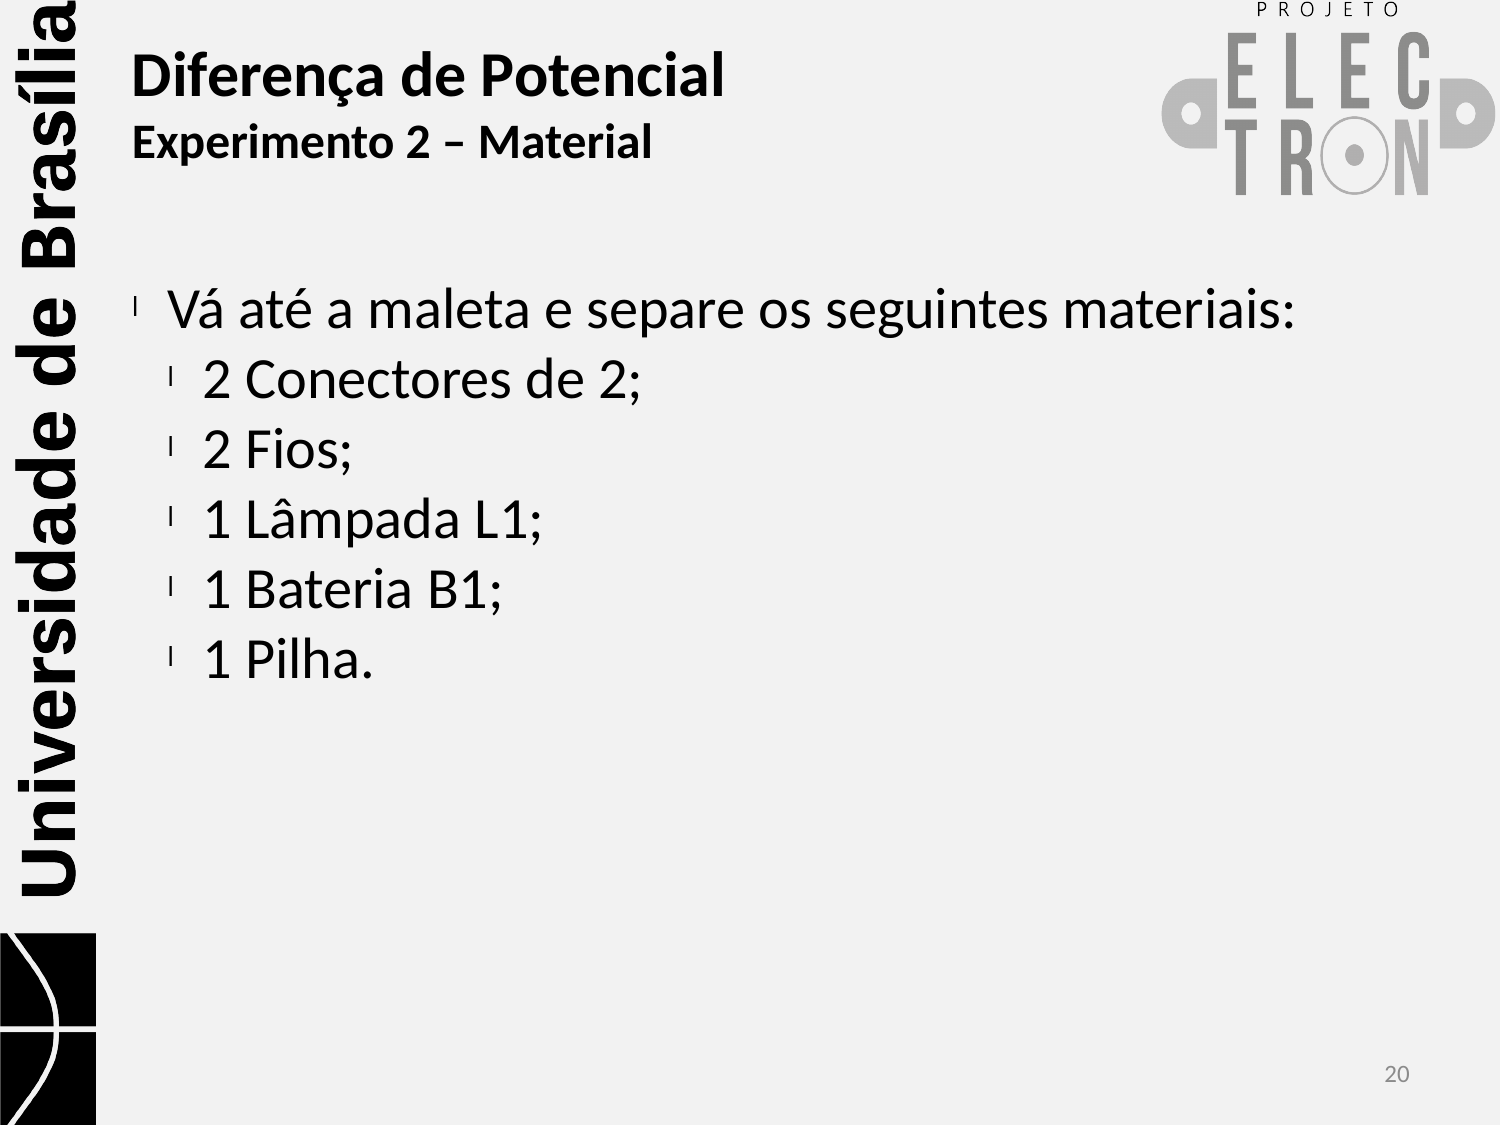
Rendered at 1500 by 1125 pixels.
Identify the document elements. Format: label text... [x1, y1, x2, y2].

text_box <número> [1074, 1042, 1425, 1103]
picture [1, 1, 96, 1124]
text_box Diferença de Potencial Experimento 2 – Material [117, 23, 1125, 178]
text_box Vá até a maleta e separe os seguintes materiais: 2 Conectores de 2; 2 Fios; 1 Lâmpada L1; 1 Bateria B1; 1 Pilha. [117, 262, 1425, 1005]
picture [1157, 0, 1500, 197]
